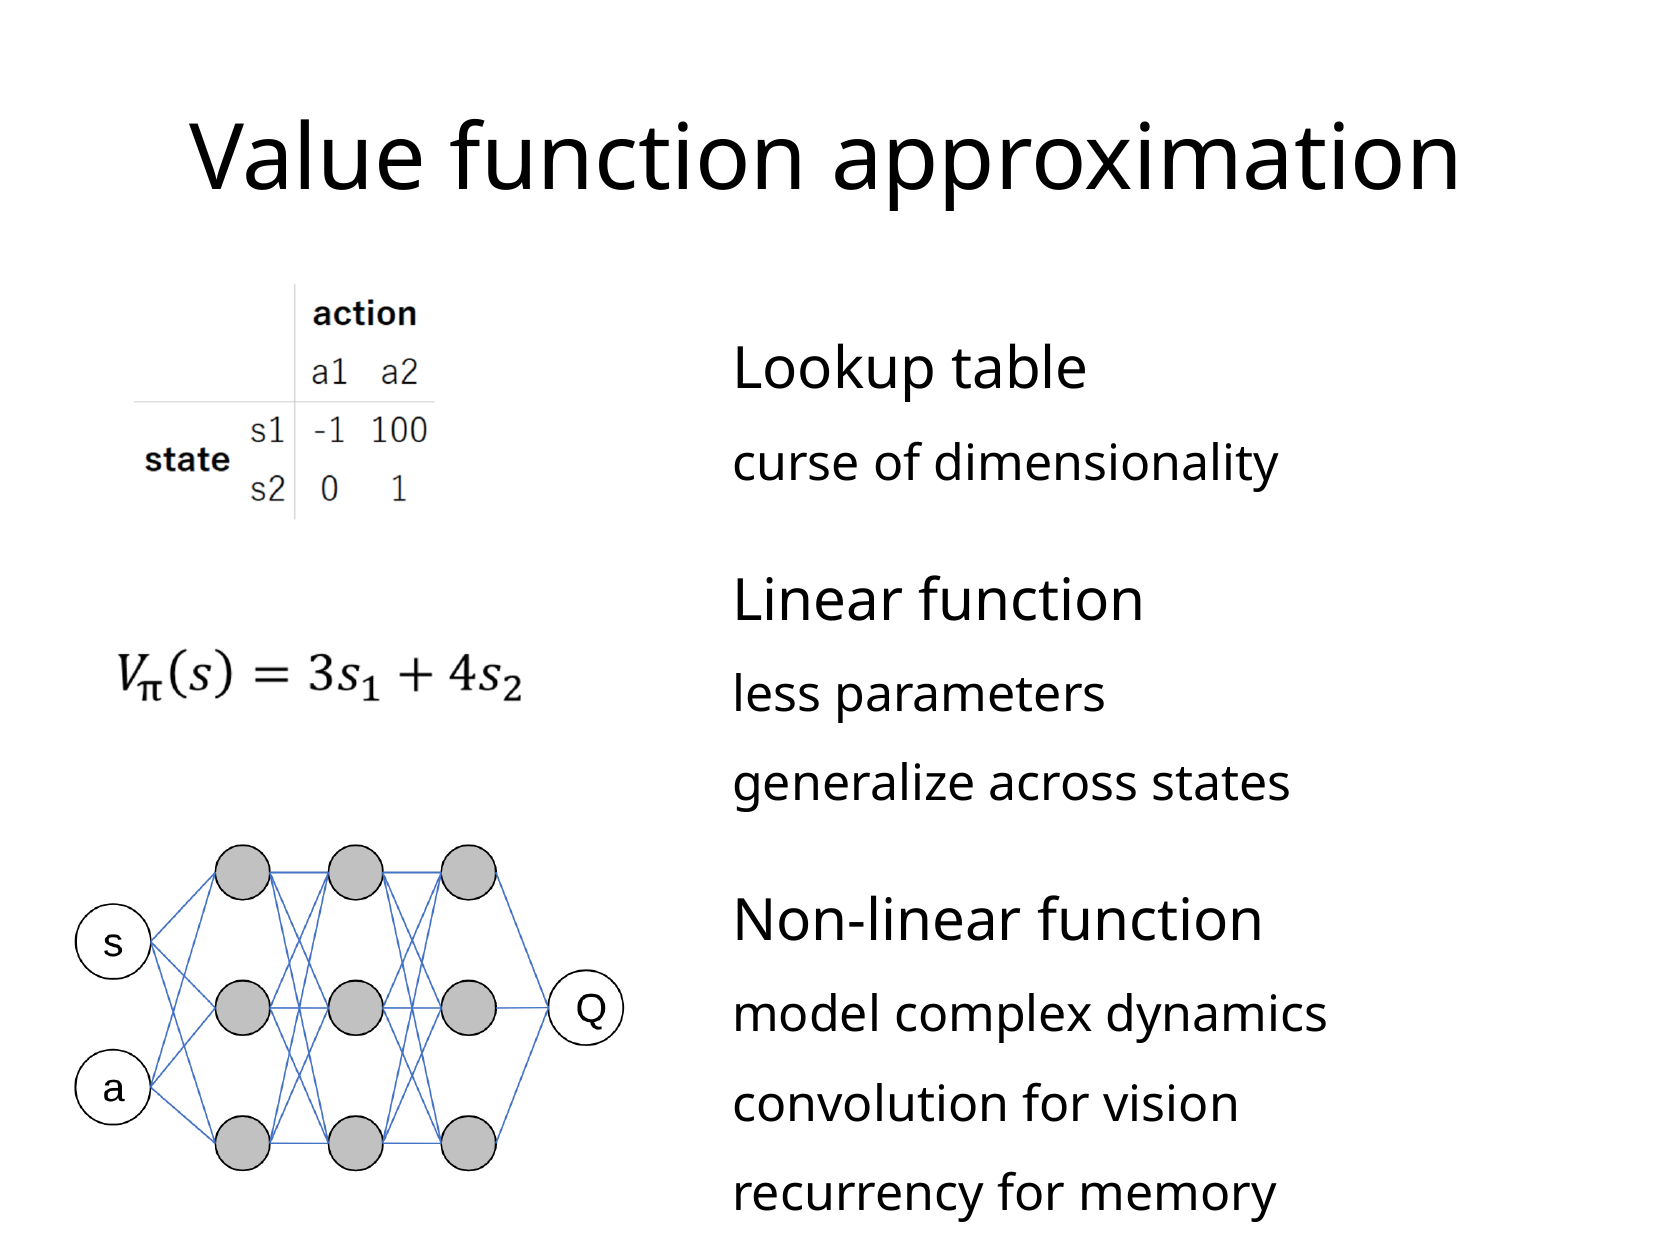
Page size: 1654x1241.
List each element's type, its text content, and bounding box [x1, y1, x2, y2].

picture [47, 256, 638, 1186]
title Value function approximation [82, 49, 1571, 257]
list Lookup table curse of dimensionality Linear function less parameters generalize across states Non-linear function model complex dynamics convolution for vision recurrency for memory [661, 330, 1571, 1182]
